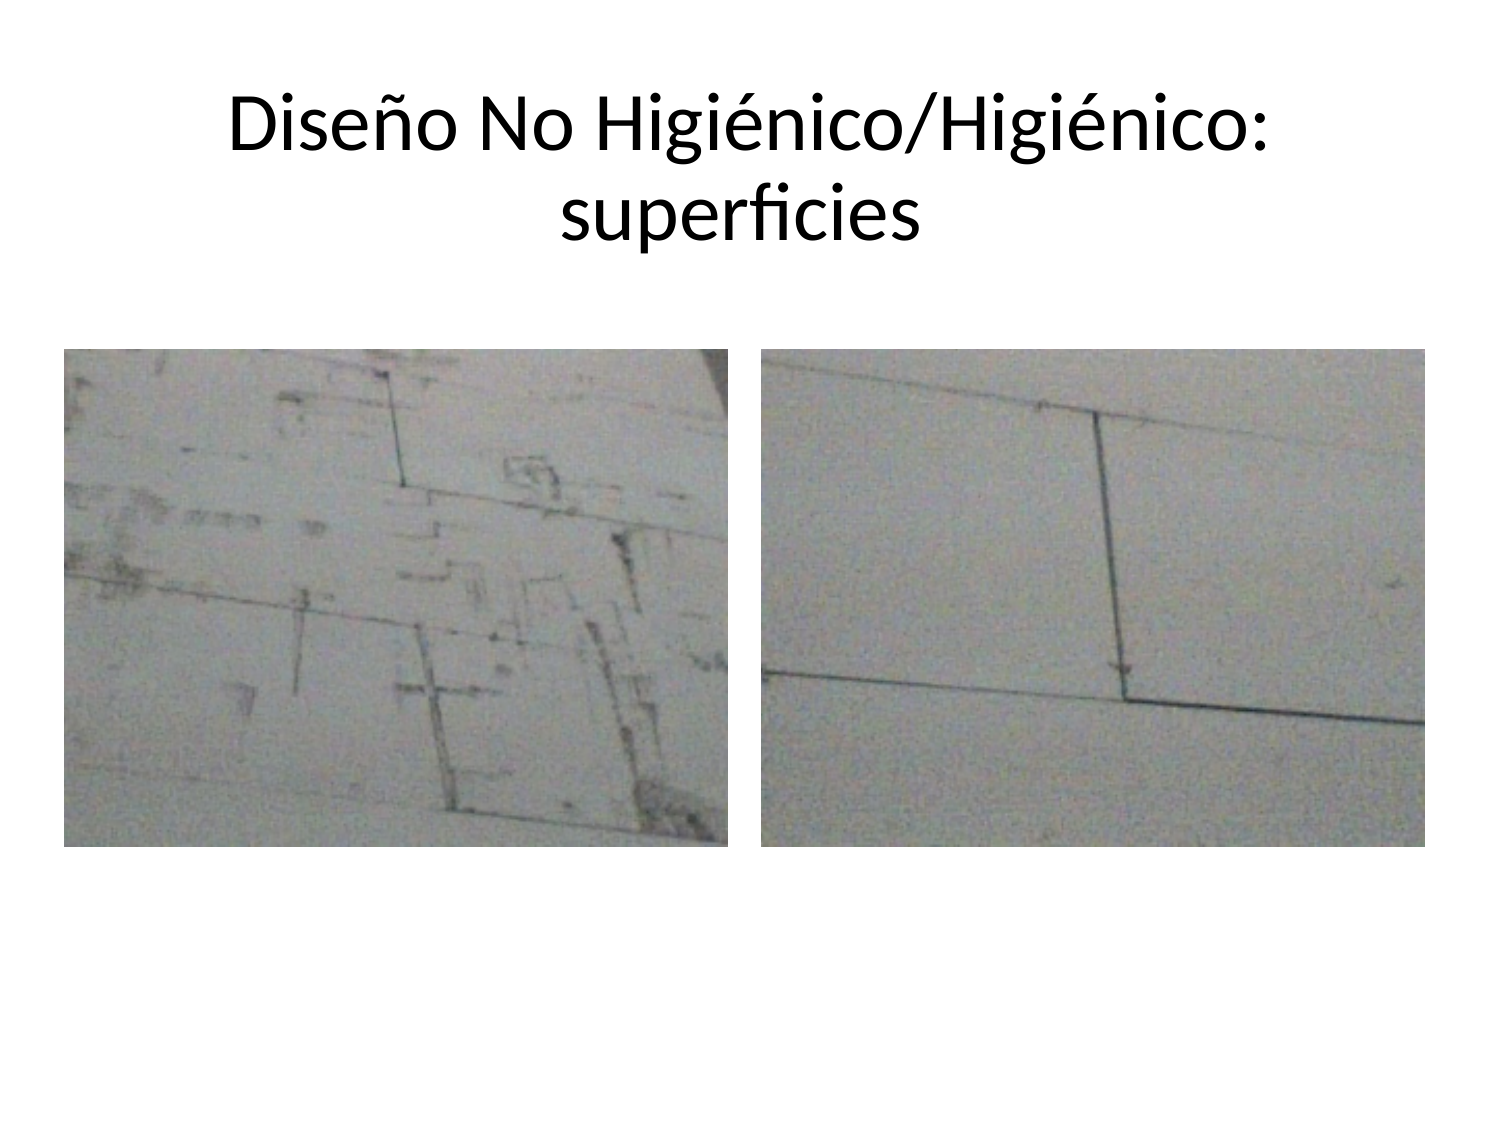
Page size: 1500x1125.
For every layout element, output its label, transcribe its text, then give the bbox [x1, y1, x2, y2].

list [64, 349, 728, 847]
picture [761, 349, 1425, 847]
title Diseño No Higiénico/Higiénico: superficies [103, 59, 1397, 278]
